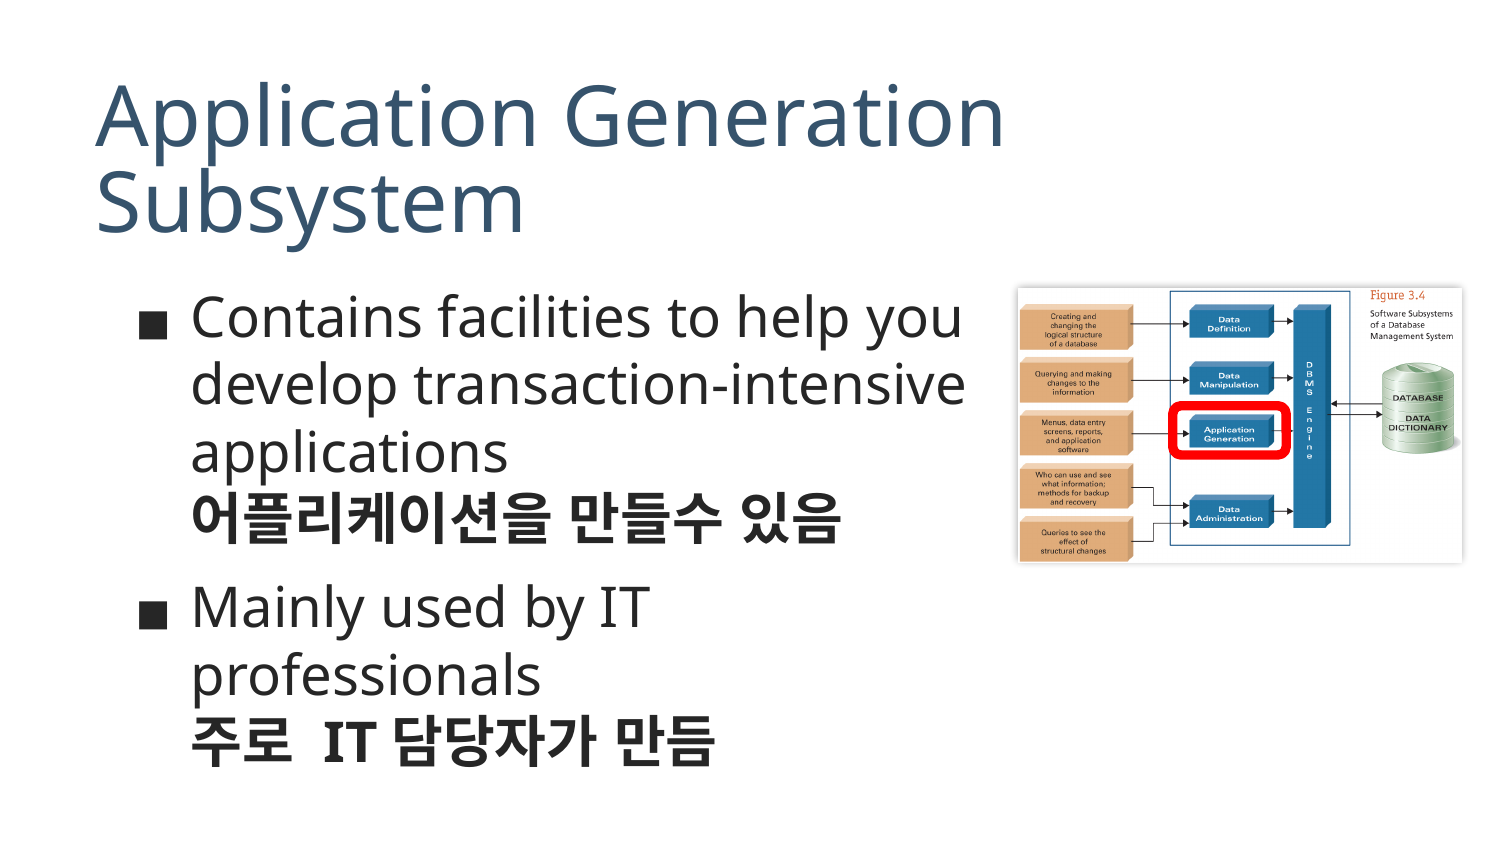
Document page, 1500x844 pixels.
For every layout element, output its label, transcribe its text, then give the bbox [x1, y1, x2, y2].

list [1018, 288, 1462, 563]
title Application Generation Subsystem [80, 61, 1407, 266]
list Contains facilities to help you develop transaction-intensive applications 어플리케이션을 만들수 있음 Mainly used by IT professionals 주로 IT담당자가 만듬 [100, 273, 1009, 804]
